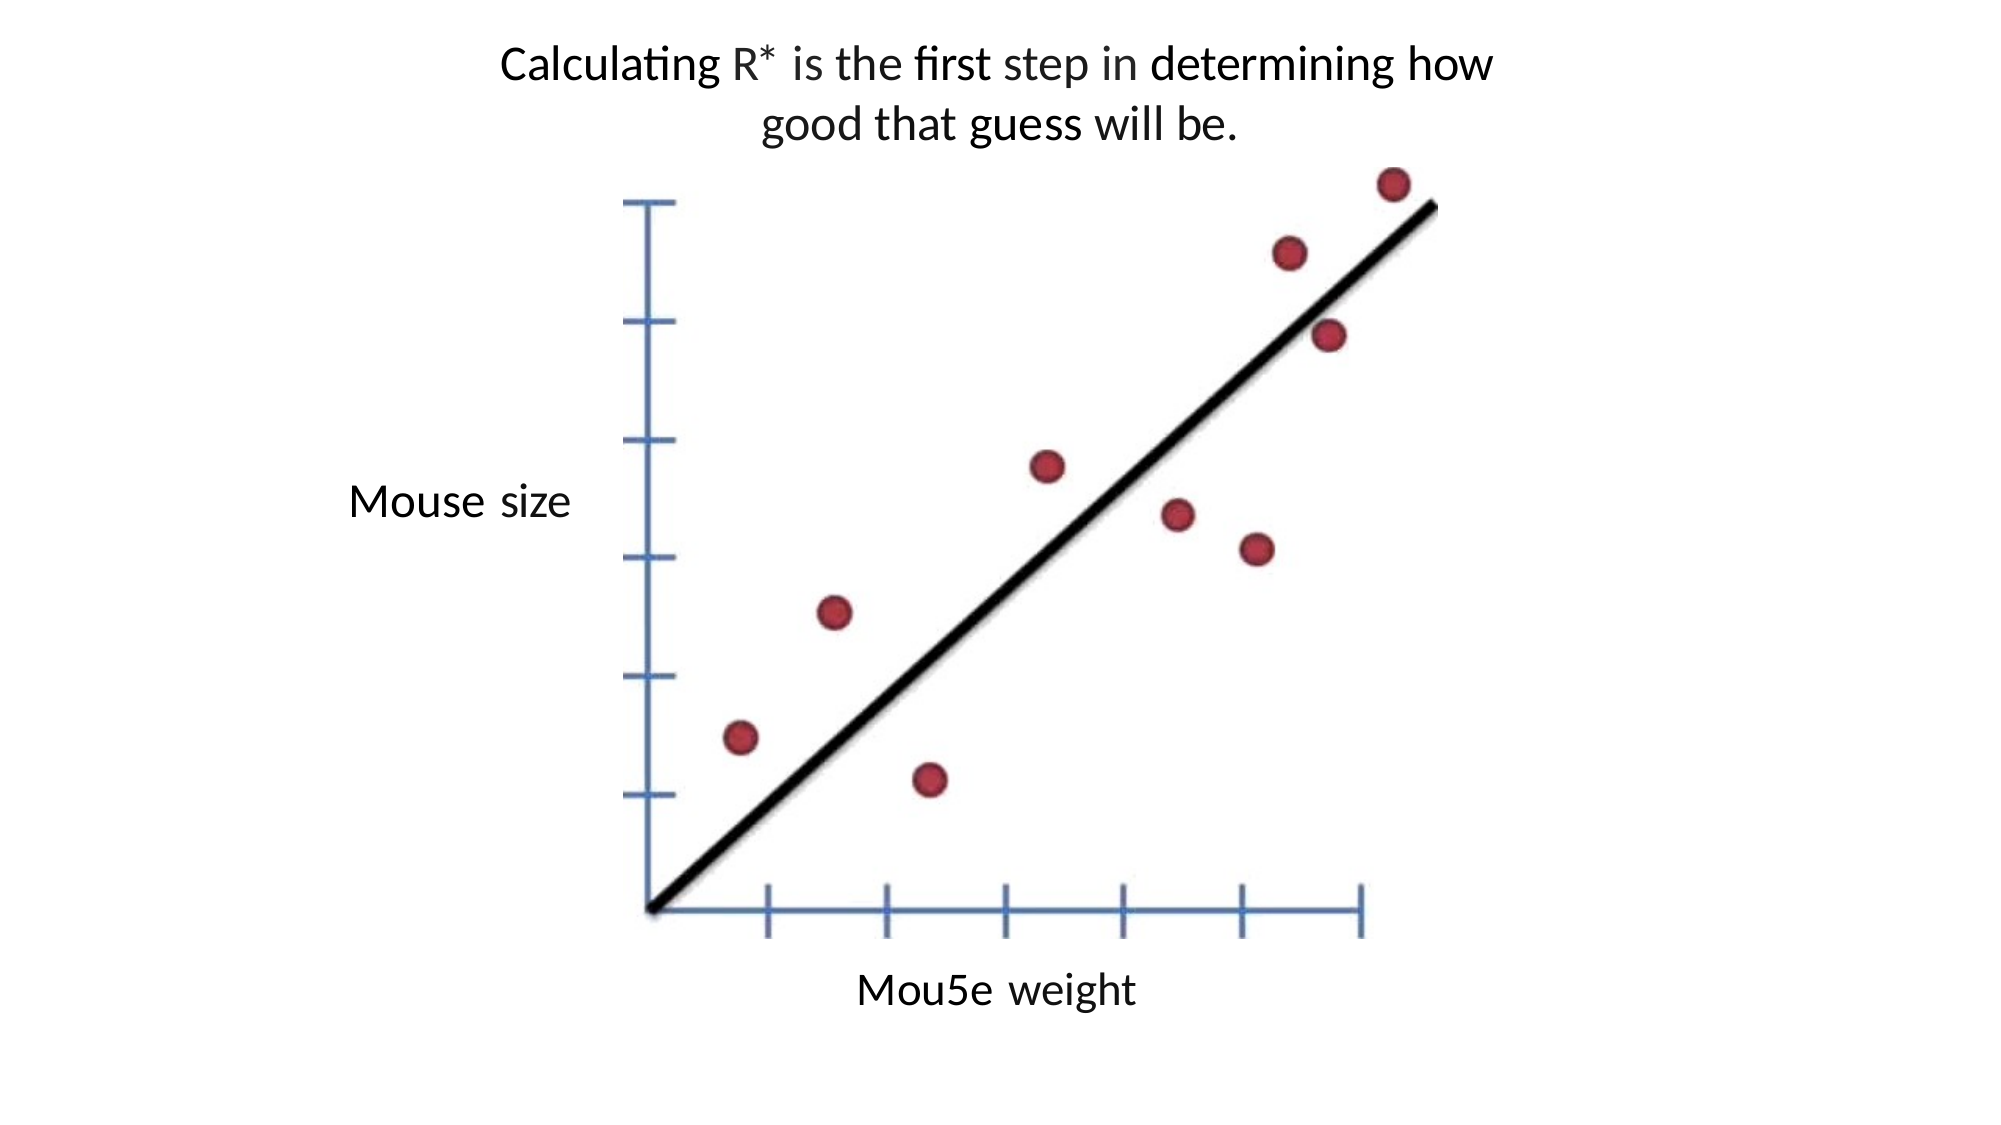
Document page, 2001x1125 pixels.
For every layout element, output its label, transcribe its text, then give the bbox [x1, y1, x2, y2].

title Calculating R* is the first step in determining how good that guess will be. [498, 26, 1498, 220]
text_box Mou5e weight [854, 967, 1145, 1015]
picture [623, 166, 1438, 940]
text_box Mouse size [346, 467, 577, 528]
